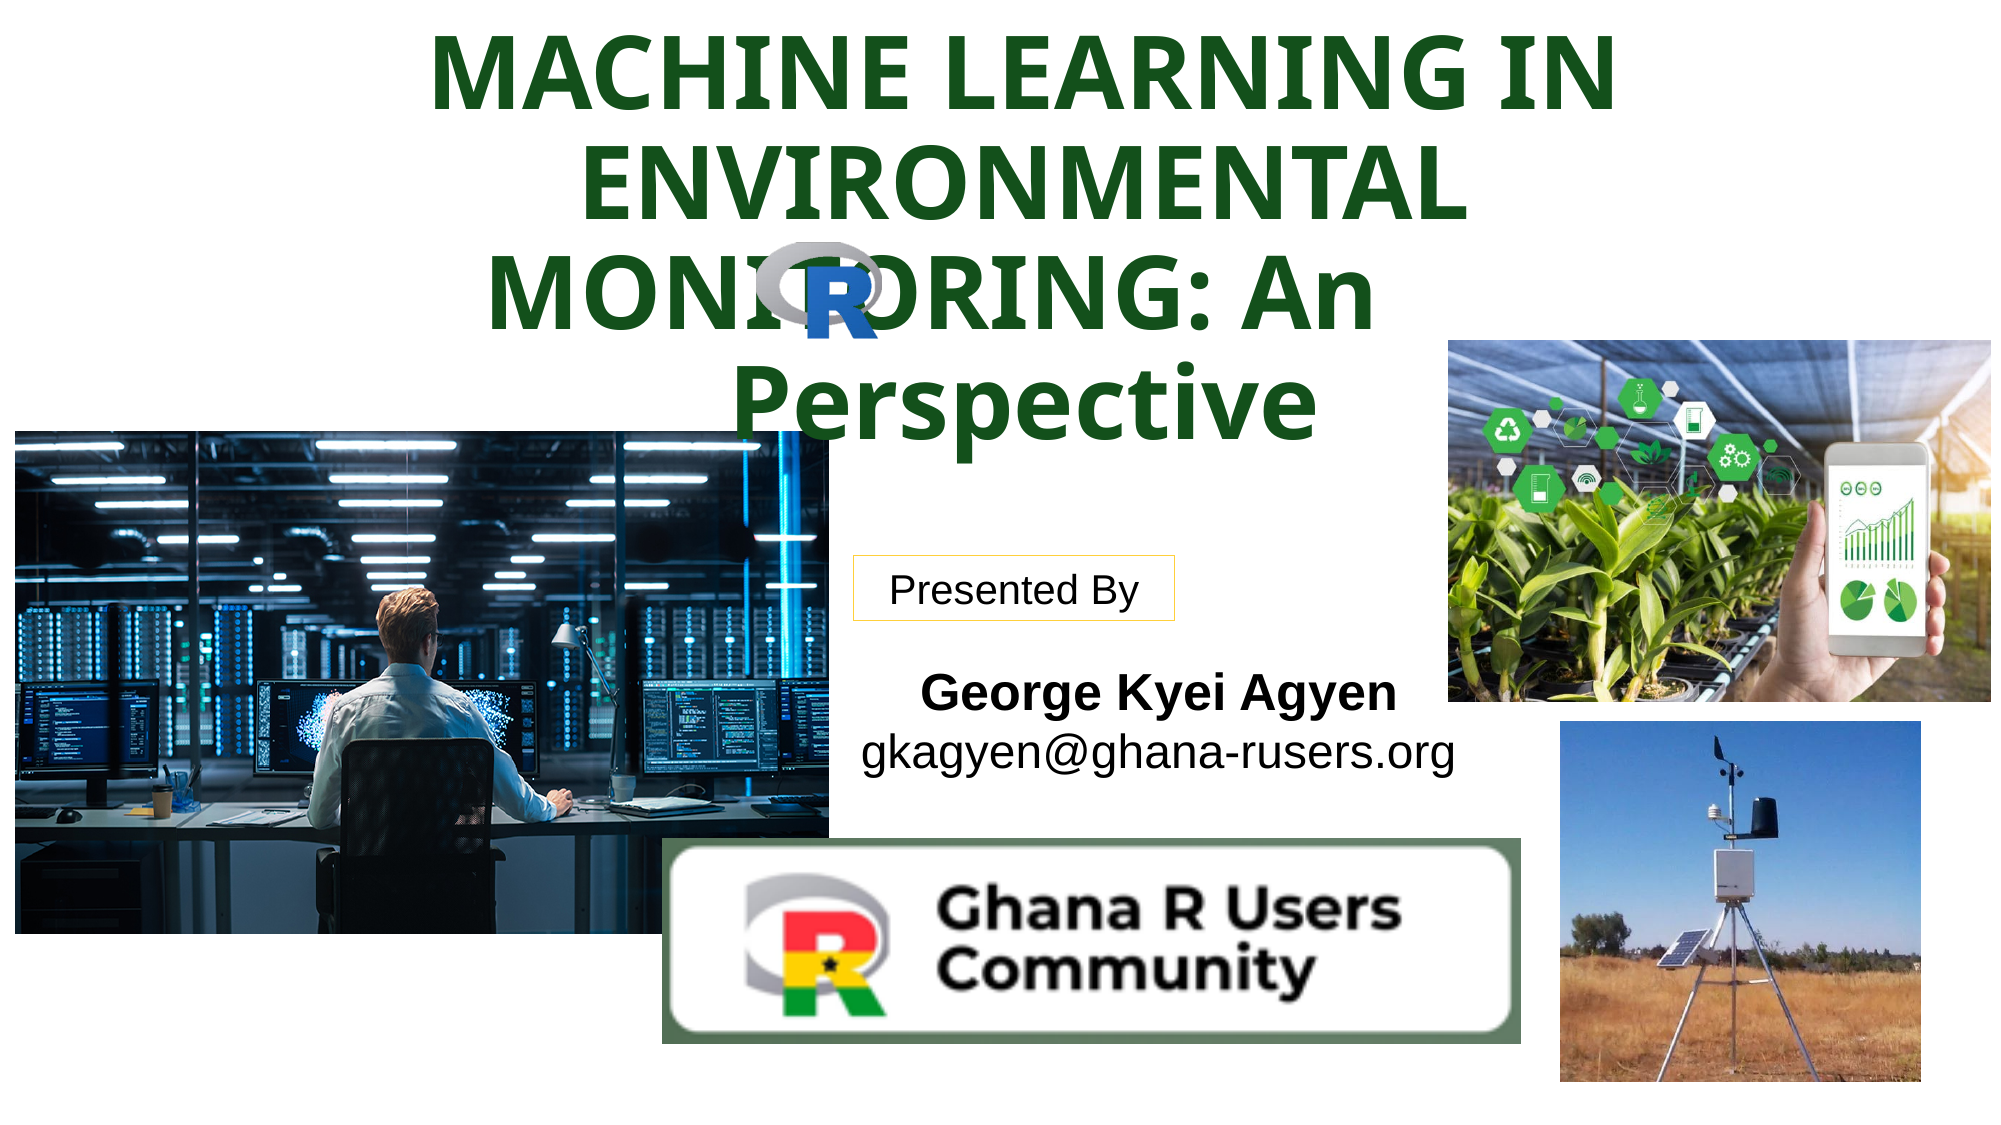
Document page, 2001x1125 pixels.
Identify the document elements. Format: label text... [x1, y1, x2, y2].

picture [14, 431, 1522, 1045]
picture [1447, 339, 1991, 703]
text_box Presented By [853, 555, 1175, 621]
text_box George Kyei Agyen gkagyen@ghana-rusers.org [829, 651, 1490, 786]
picture [1559, 721, 1921, 1083]
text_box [263, 13, 1785, 375]
